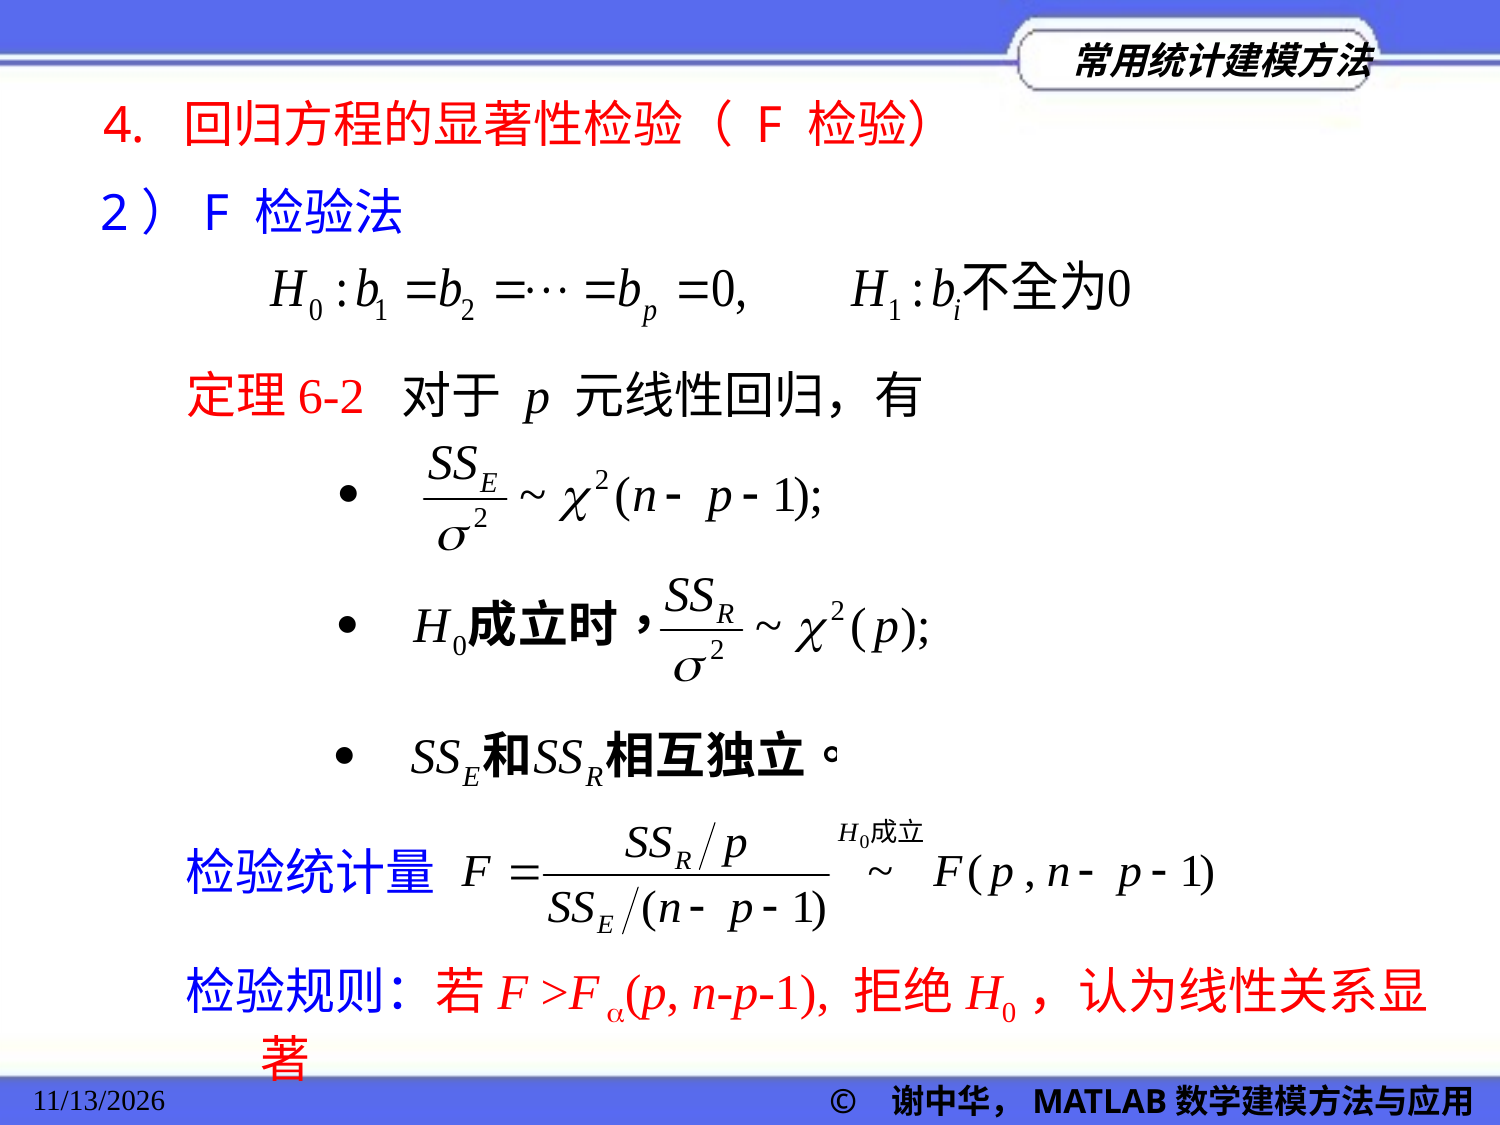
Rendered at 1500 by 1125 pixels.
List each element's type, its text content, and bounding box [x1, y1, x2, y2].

text_box 检验规则：若F >F (p, n-p-1), 拒绝H0，认为线性关系显著 [170, 952, 1483, 1096]
picture [0, 0, 1500, 1125]
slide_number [17, 1077, 356, 1120]
text_box 4. 回归方程的显著性检验（ F 检验） [88, 85, 1436, 160]
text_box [170, 810, 1223, 944]
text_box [330, 723, 837, 799]
text_box 定理6-2 对于 p 元线性回归，有 [171, 338, 1282, 433]
text_box 2）F 检验法 [86, 172, 1471, 248]
footer © 谢中华，MATLAB数学建模方法与应用 [809, 1076, 1495, 1123]
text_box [261, 251, 1140, 339]
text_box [333, 563, 940, 693]
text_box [334, 432, 833, 562]
